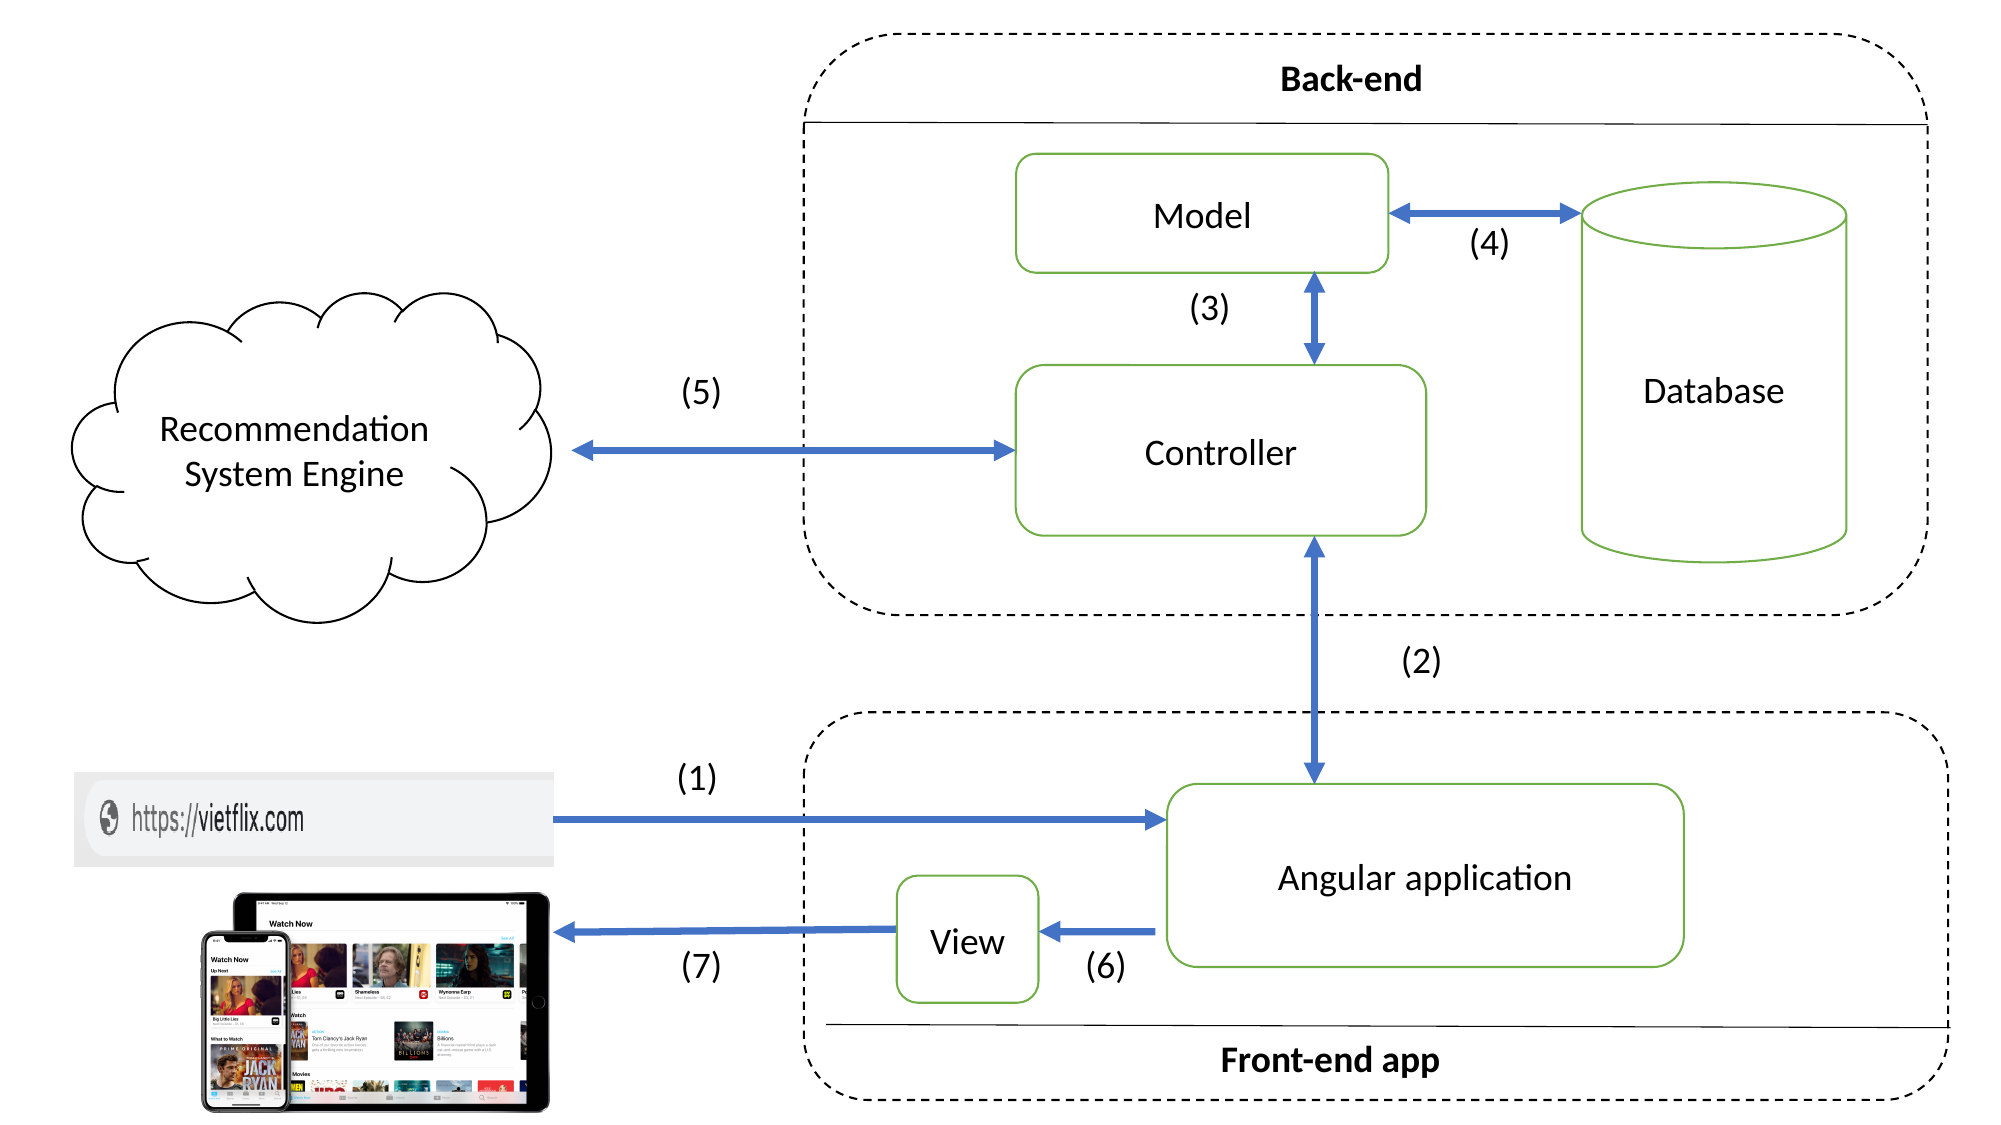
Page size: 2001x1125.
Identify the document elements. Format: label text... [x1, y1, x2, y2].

text_box Angular application [1165, 782, 1685, 969]
text_box Back-end [1265, 46, 1592, 107]
text_box (5) [665, 360, 763, 420]
text_box Front-end app [1206, 1028, 1541, 1088]
text_box [802, 123, 1929, 617]
text_box (7) [665, 933, 763, 994]
text_box (1) [661, 745, 764, 806]
text_box View [895, 874, 1040, 1004]
text_box [803, 32, 1929, 122]
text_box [826, 1024, 1951, 1028]
picture [74, 772, 554, 867]
text_box [802, 711, 1950, 1102]
text_box Recommendation System Engine [70, 292, 553, 624]
text_box Model [1015, 152, 1390, 274]
text_box Database [1580, 181, 1848, 564]
text_box (3) [1174, 275, 1271, 336]
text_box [552, 929, 897, 933]
text_box Controller [1014, 363, 1428, 537]
picture [198, 890, 553, 1115]
text_box (6) [1070, 933, 1167, 994]
text_box (2) [1386, 628, 1459, 689]
text_box (4) [1454, 214, 1551, 271]
